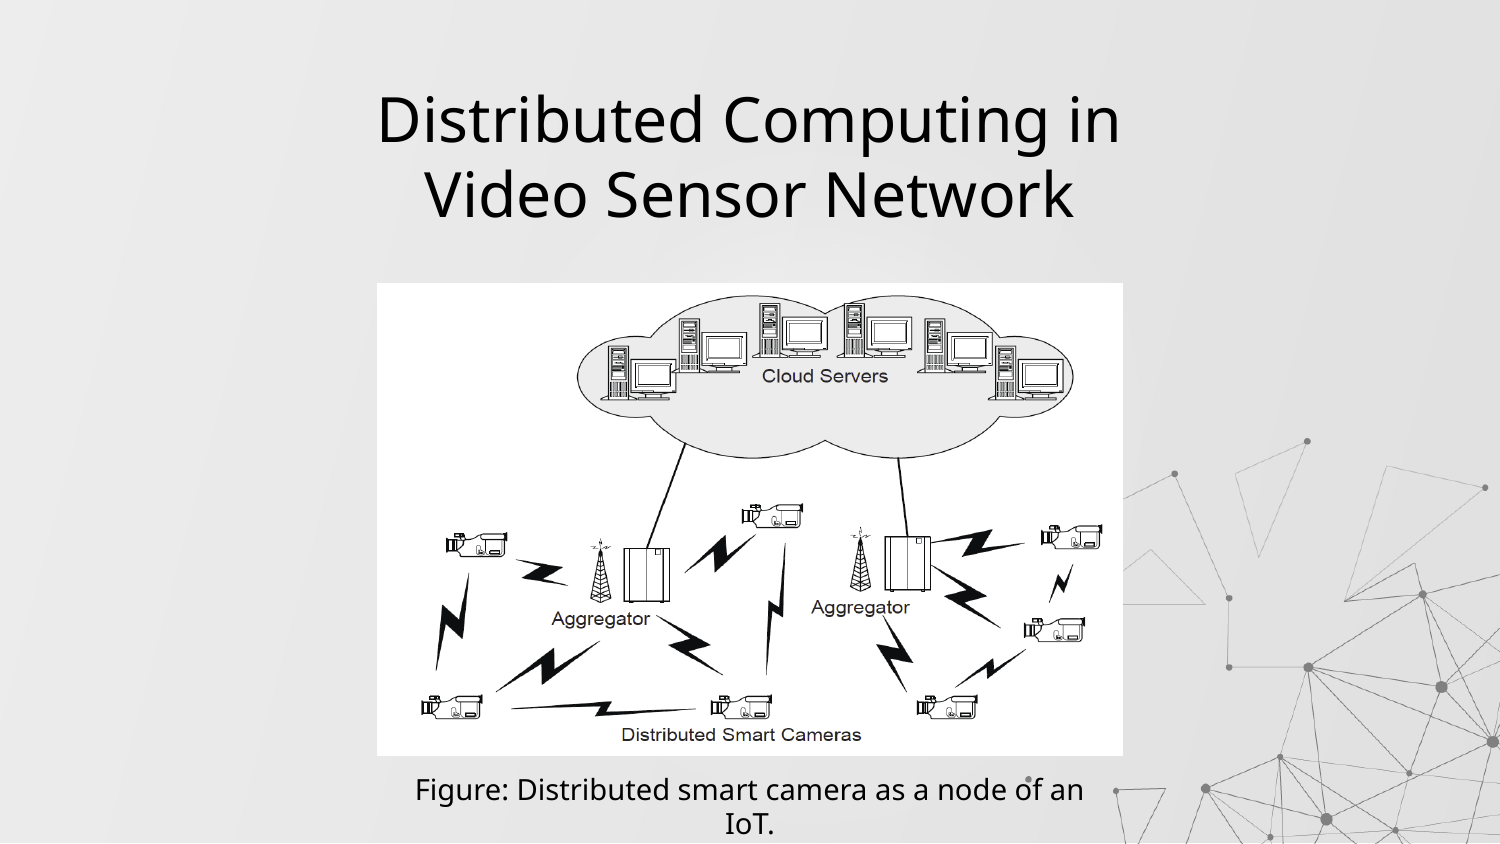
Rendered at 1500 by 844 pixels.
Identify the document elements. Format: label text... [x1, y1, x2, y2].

text_box Figure: Distributed smart camera as a node of an IoT. [377, 762, 1123, 794]
title Distributed Computing in Video Sensor Network [280, 65, 1220, 221]
picture [0, 0, 1500, 844]
